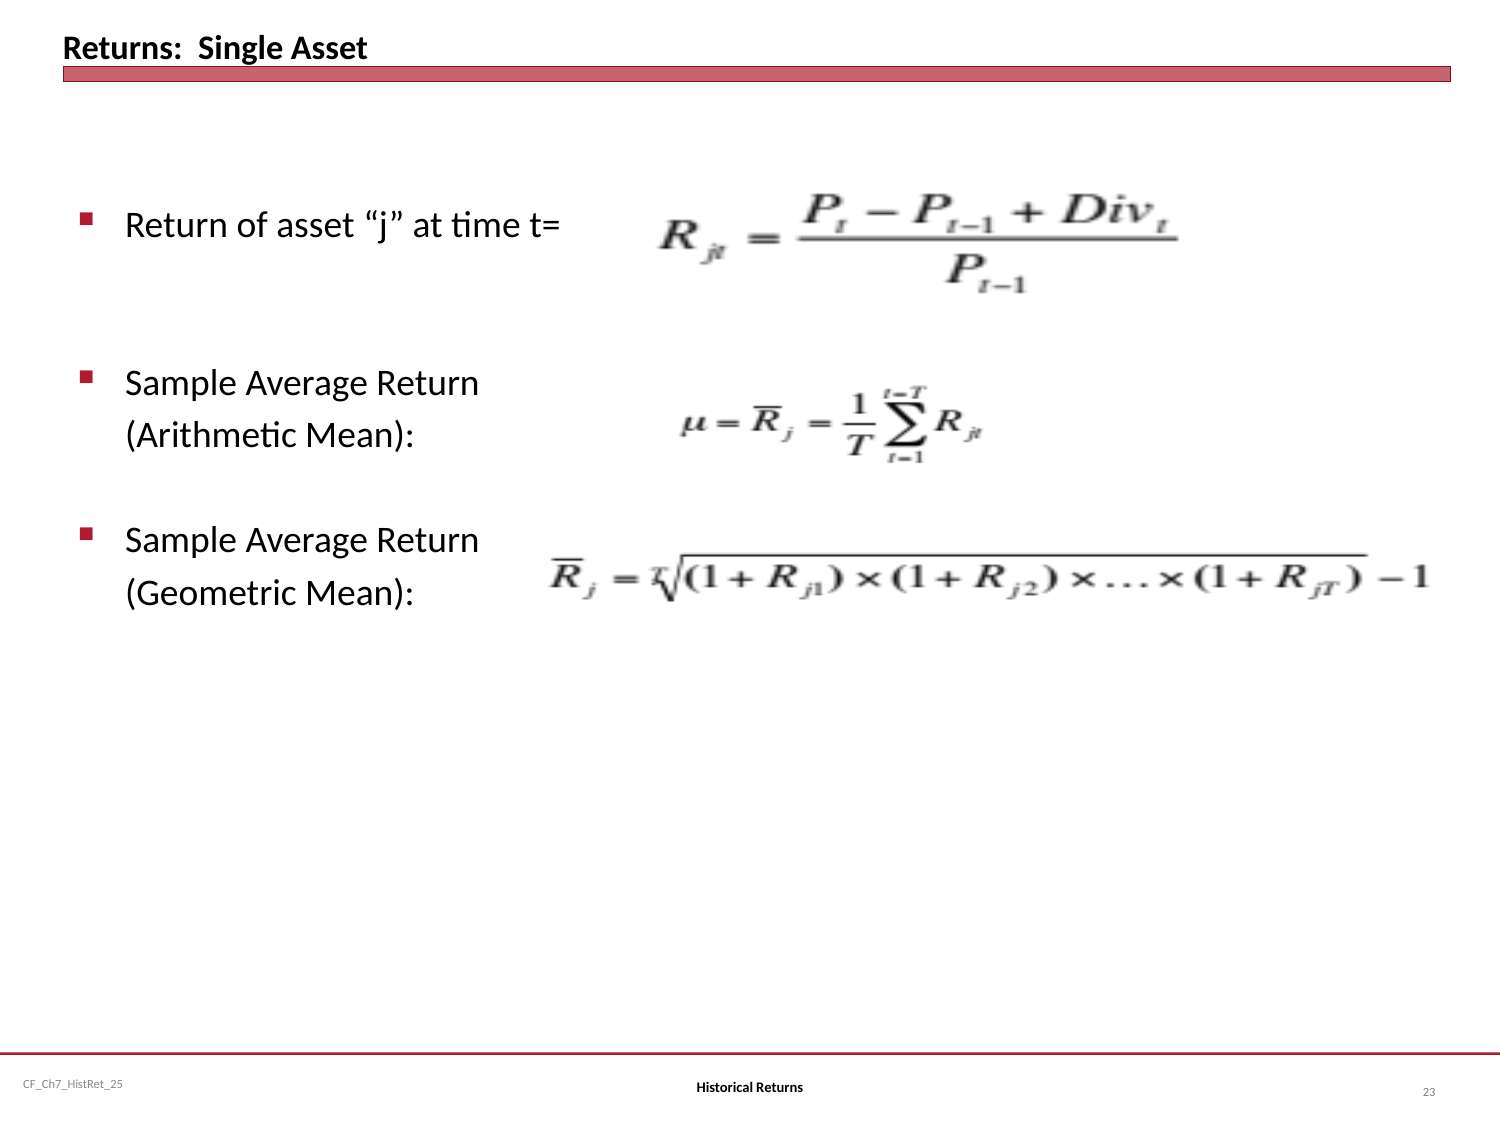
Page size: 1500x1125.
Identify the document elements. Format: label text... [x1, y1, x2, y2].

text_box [543, 551, 1432, 602]
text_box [649, 187, 1180, 294]
slide_number 23 [1375, 1061, 1451, 1122]
footer Historical Returns [512, 1056, 988, 1117]
title Returns: Single Asset [62, 6, 1451, 67]
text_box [674, 381, 988, 464]
list Return of asset “j” at time t= Sample Average Return (Arithmetic Mean): Sample Average Return (Geometric Mean): [63, 87, 1451, 1041]
